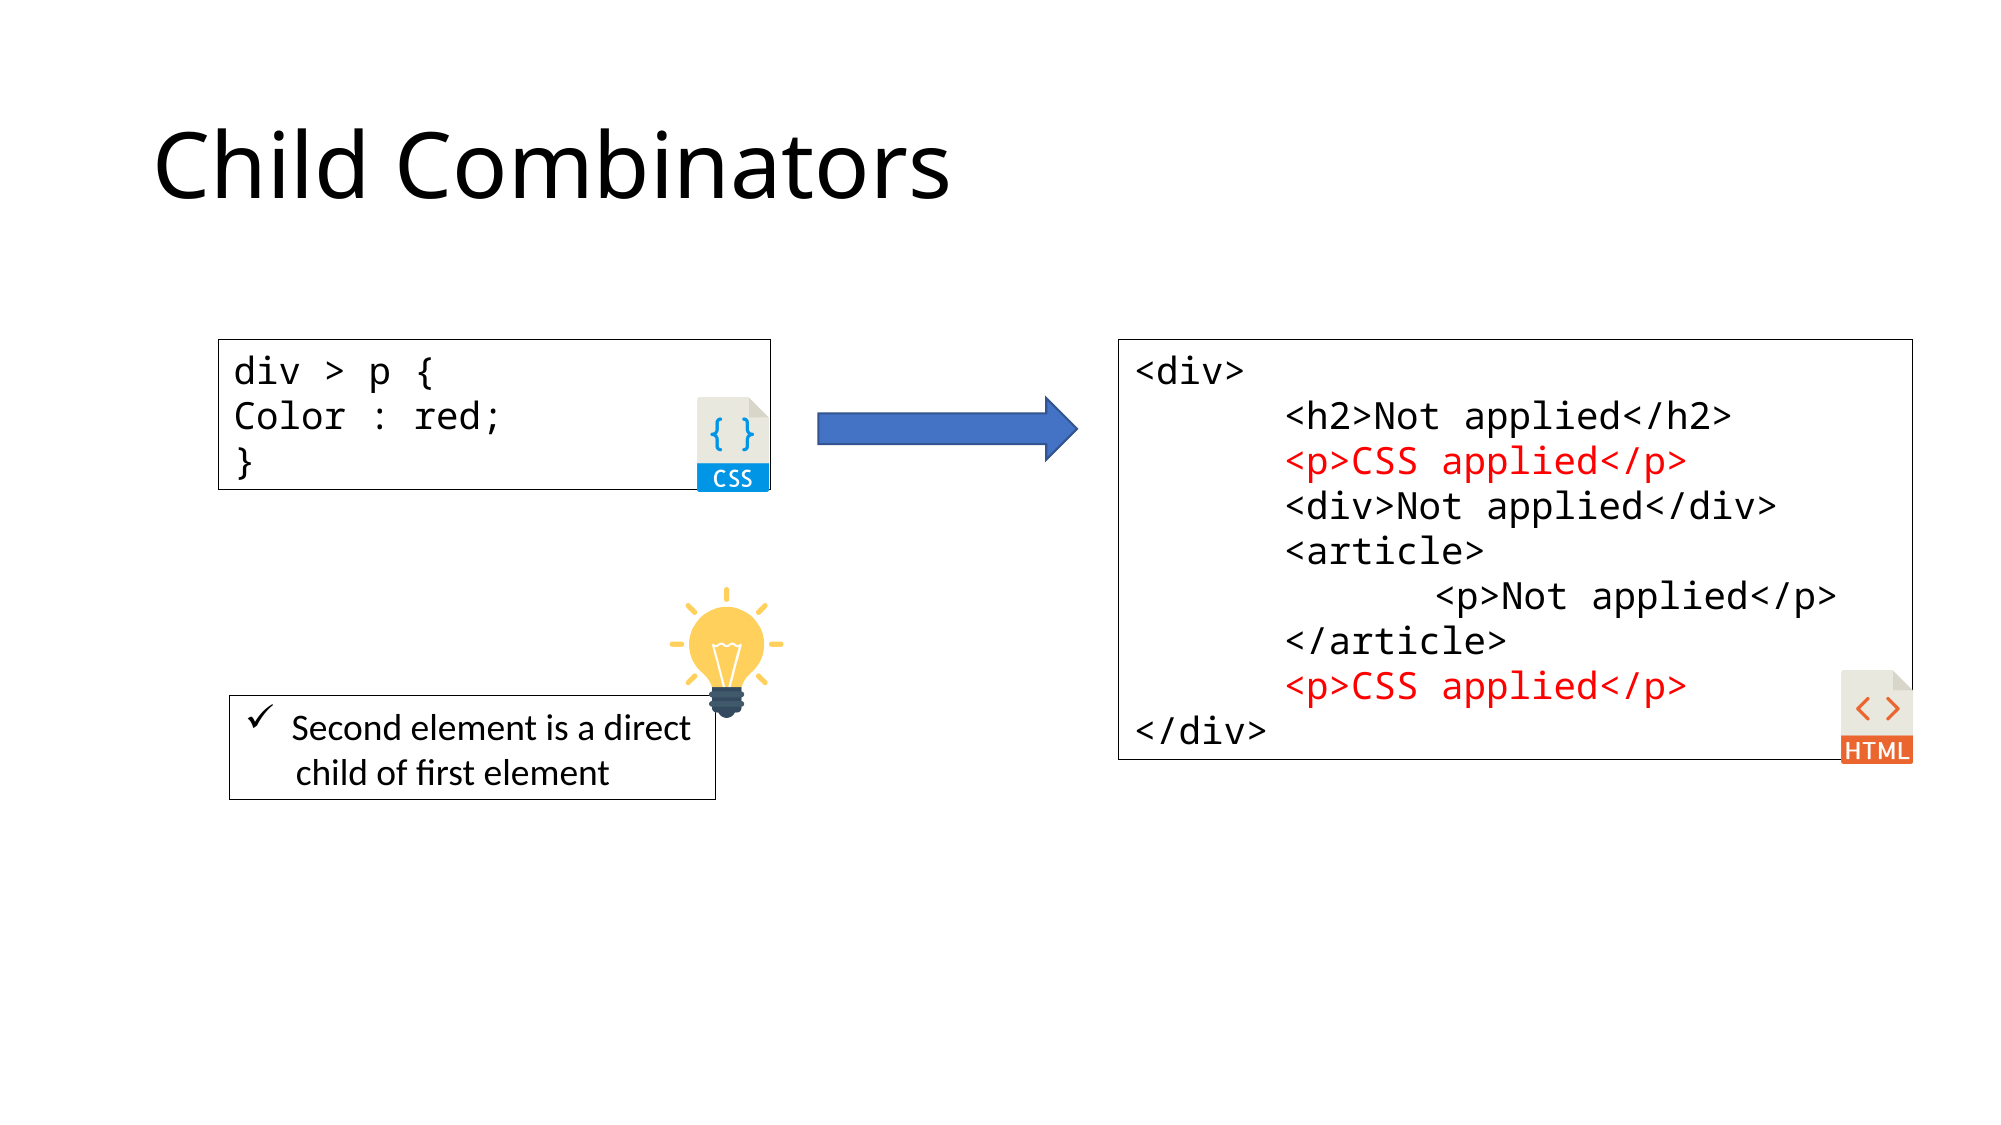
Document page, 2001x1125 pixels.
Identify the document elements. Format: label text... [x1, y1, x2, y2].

picture [1829, 670, 1924, 764]
text_box [817, 395, 1079, 463]
text_box <div> <h2>Not applied</h2> <p>CSS applied</p> <div>Not applied</div> <article> <p>Not applied</p> </article> <p>CSS applied</p> </div> [1118, 339, 1913, 760]
text_box Second element is a direct child of first element [229, 695, 716, 800]
title Child Combinators [137, 59, 1863, 278]
text_box div > p { Color : red; } [218, 339, 771, 490]
picture [686, 397, 780, 492]
picture [661, 587, 792, 718]
